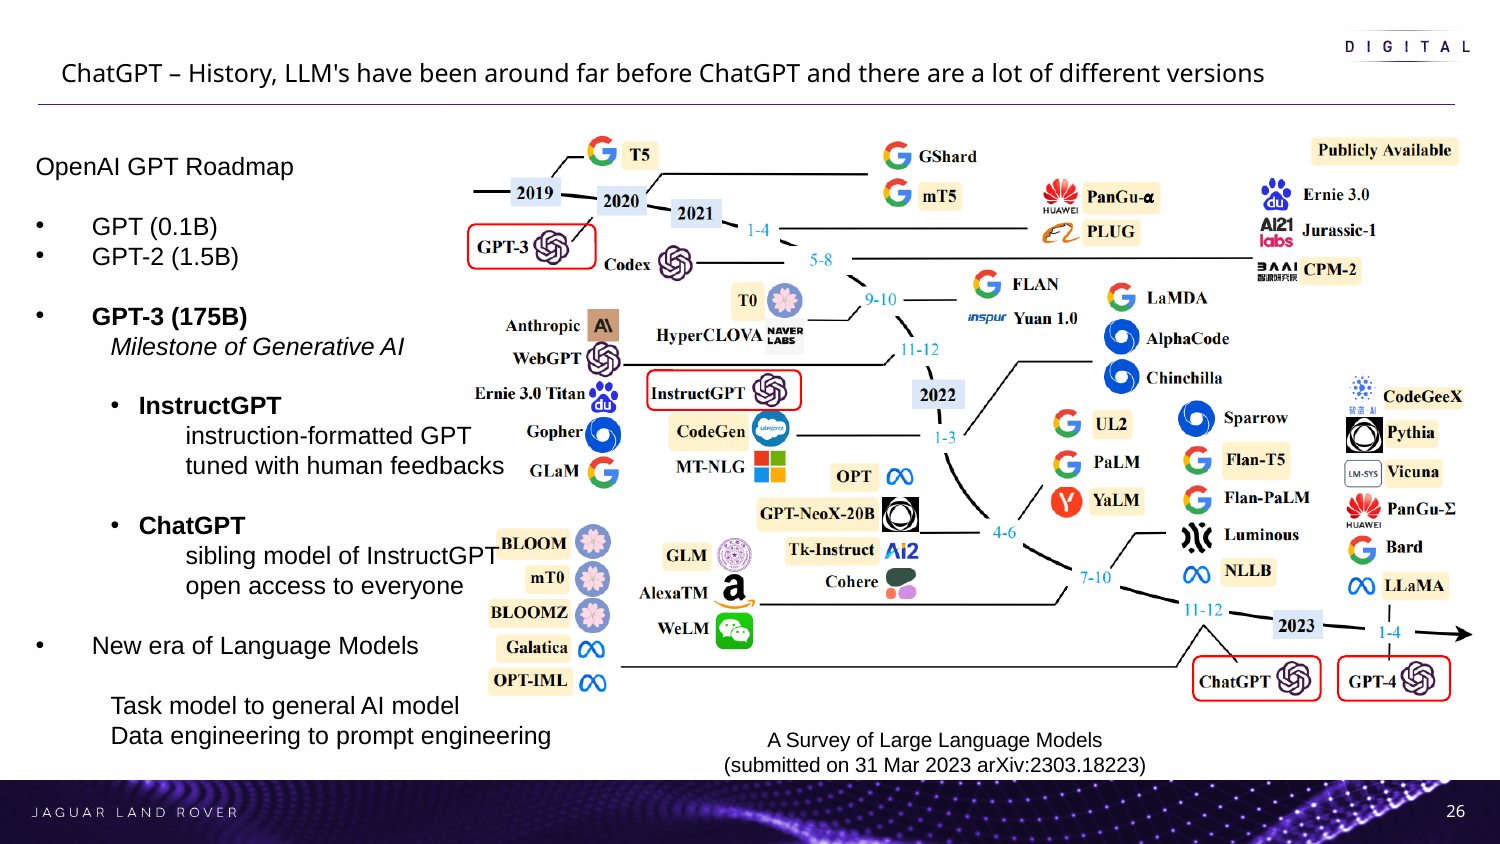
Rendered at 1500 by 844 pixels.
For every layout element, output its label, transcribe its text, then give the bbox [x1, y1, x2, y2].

text_box OpenAI GPT Roadmap GPT (0.1B) GPT-2 (1.5B) GPT-3 (175B) Milestone of Generative AI InstructGPT instruction-formatted GPT tuned with human feedbacks ChatGPT sibling model of InstructGPT open access to everyone New era of Language Models Task model to general AI model Data engineering to prompt engineering [35, 150, 1108, 840]
text_box ChatGPT – History, LLM's have been around far before ChatGPT and there are a lot of different versions [61, 50, 1346, 81]
slide_number 26 [1361, 780, 1481, 844]
picture [0, 0, 1500, 844]
text_box A Survey of Large Language Models (submitted on 31 Mar 2023 arXiv:2303.18223) [714, 735, 1157, 812]
